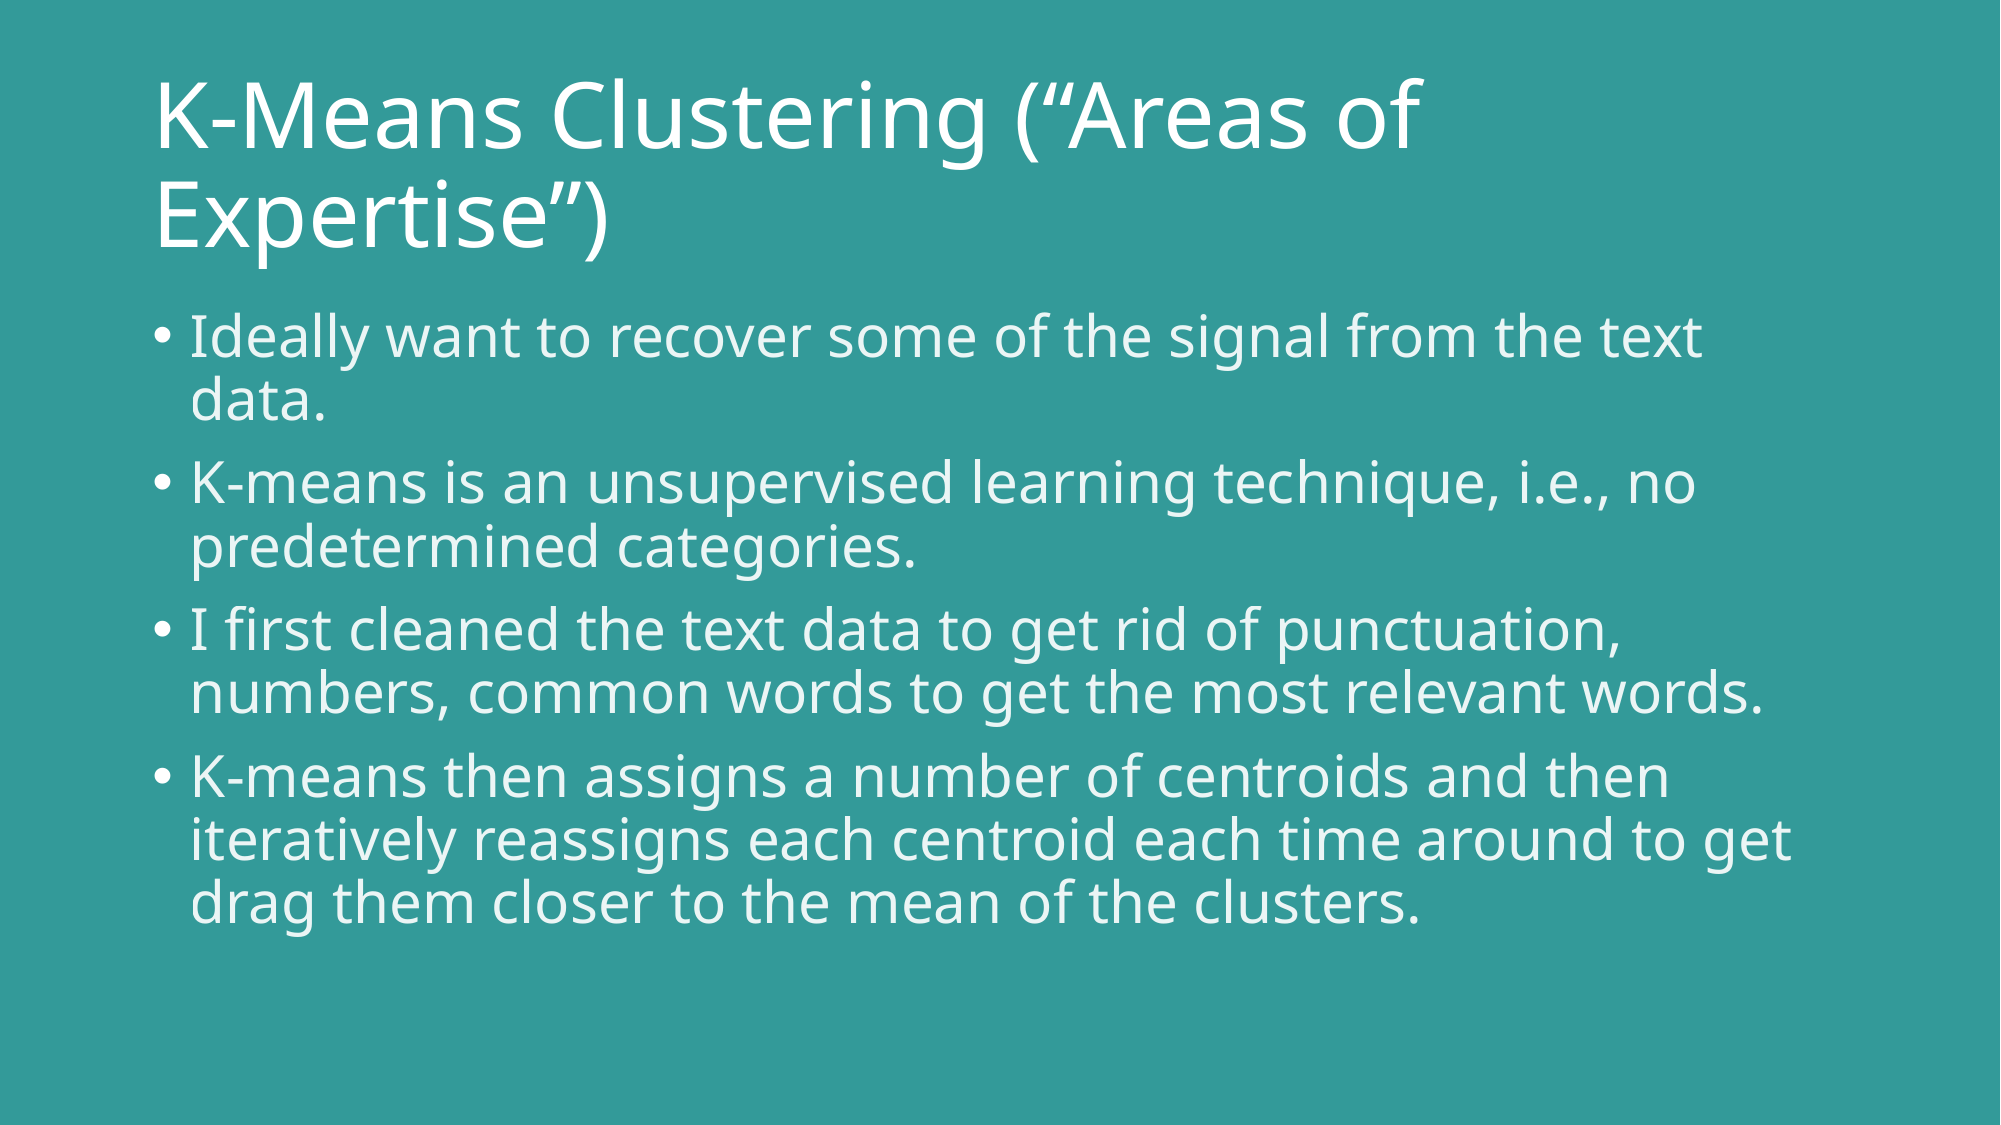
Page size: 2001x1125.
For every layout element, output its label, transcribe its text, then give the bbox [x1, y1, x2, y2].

list Ideally want to recover some of the signal from the text data. K-means is an unsupervised learning technique, i.e., no predetermined categories. I first cleaned the text data to get rid of punctuation, numbers, common words to get the most relevant words. K-means then assigns a number of centroids and then iteratively reassigns each centroid each time around to get drag them closer to the mean of the clusters. [137, 299, 1863, 1014]
title K-Means Clustering (“Areas of Expertise”) [137, 59, 1863, 278]
